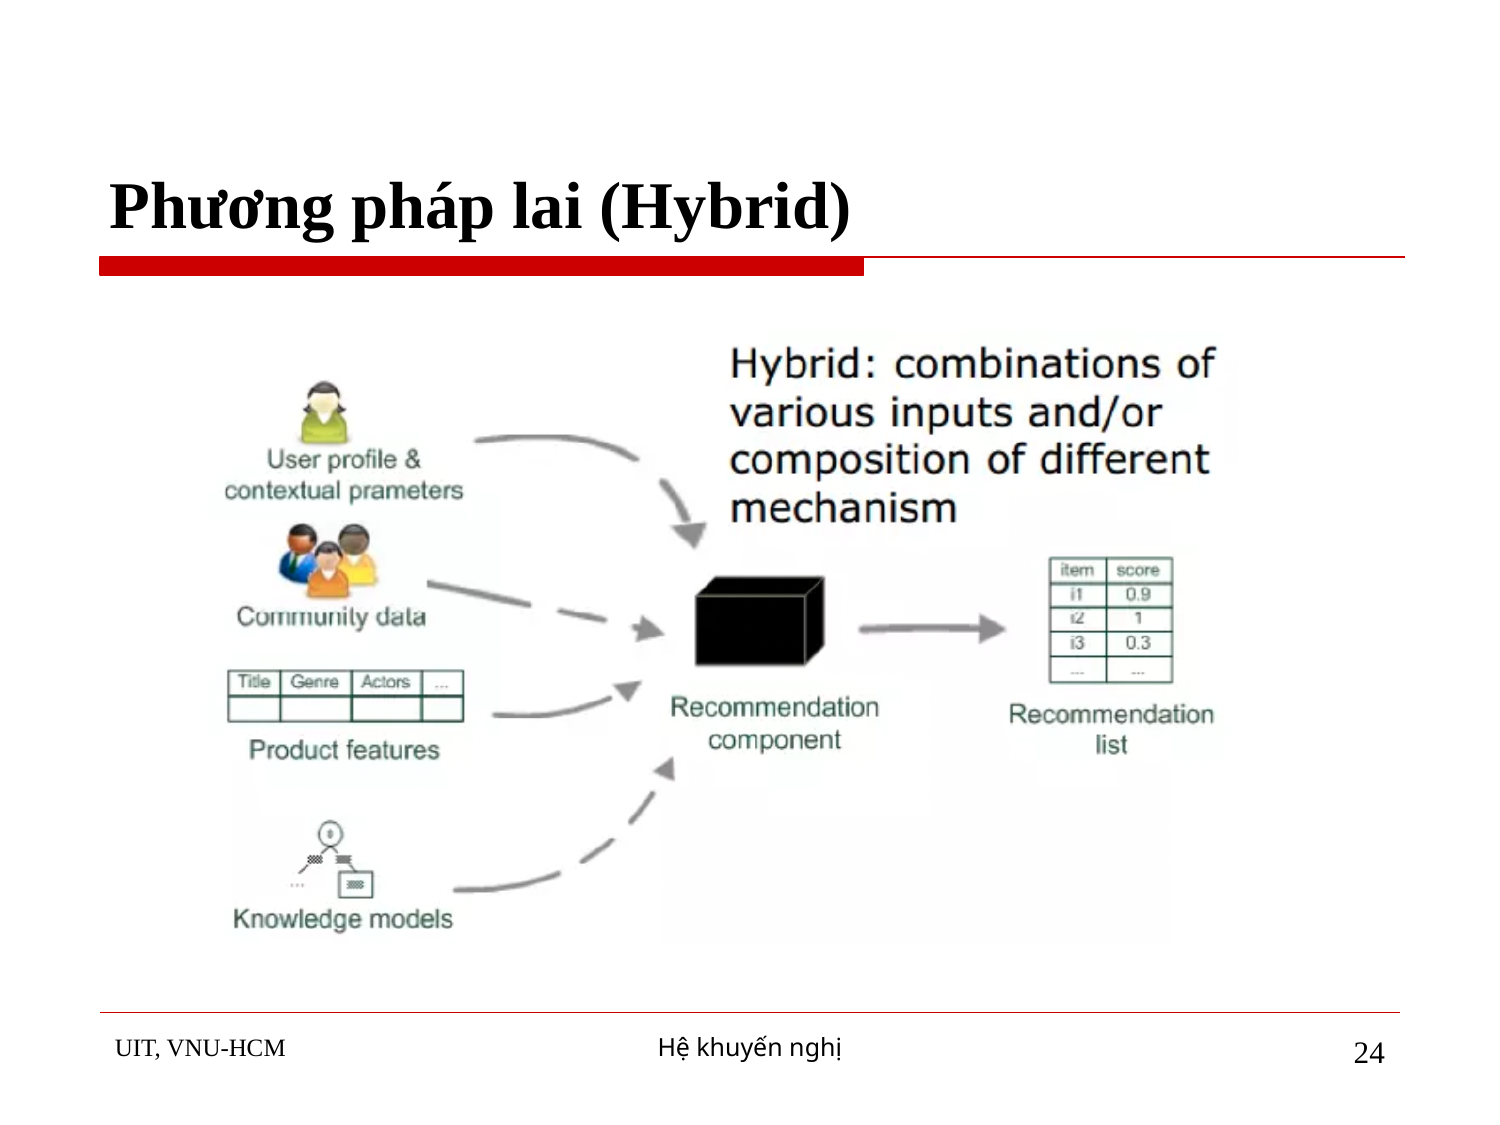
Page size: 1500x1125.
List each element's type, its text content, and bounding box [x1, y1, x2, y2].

text_box UIT, VNU-HCM [99, 1024, 425, 1103]
picture [193, 329, 1238, 945]
title Phương pháp lai (Hybrid) [94, 50, 1500, 250]
text_box ‹#› [1074, 1024, 1400, 1103]
text_box Hệ khuyến nghị [512, 1024, 988, 1103]
